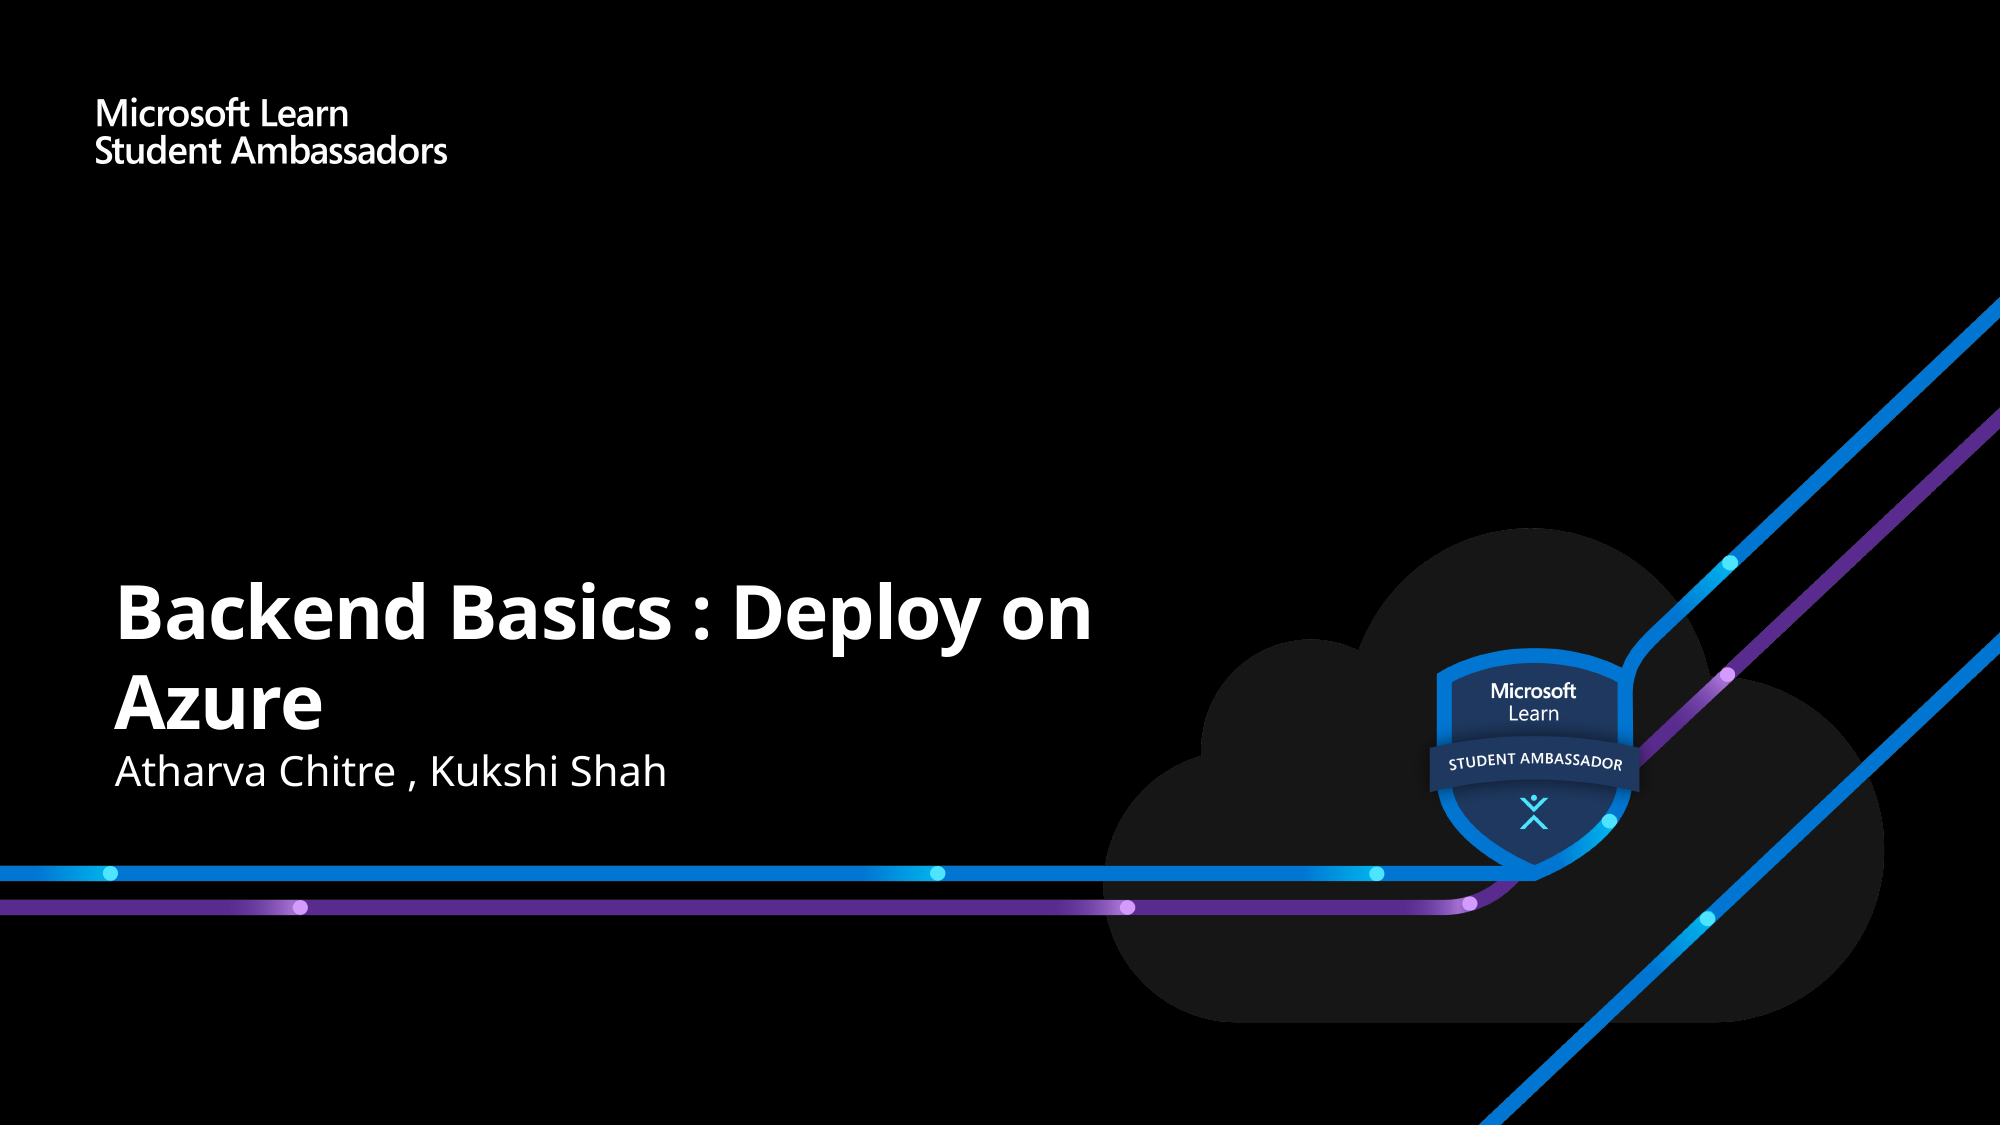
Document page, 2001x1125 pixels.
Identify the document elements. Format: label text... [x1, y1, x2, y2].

list Atharva Chitre , Kukshi Shah [114, 744, 1207, 796]
picture [0, 97, 2000, 1125]
title Backend Basics : Deploy on Azure [114, 562, 1204, 744]
